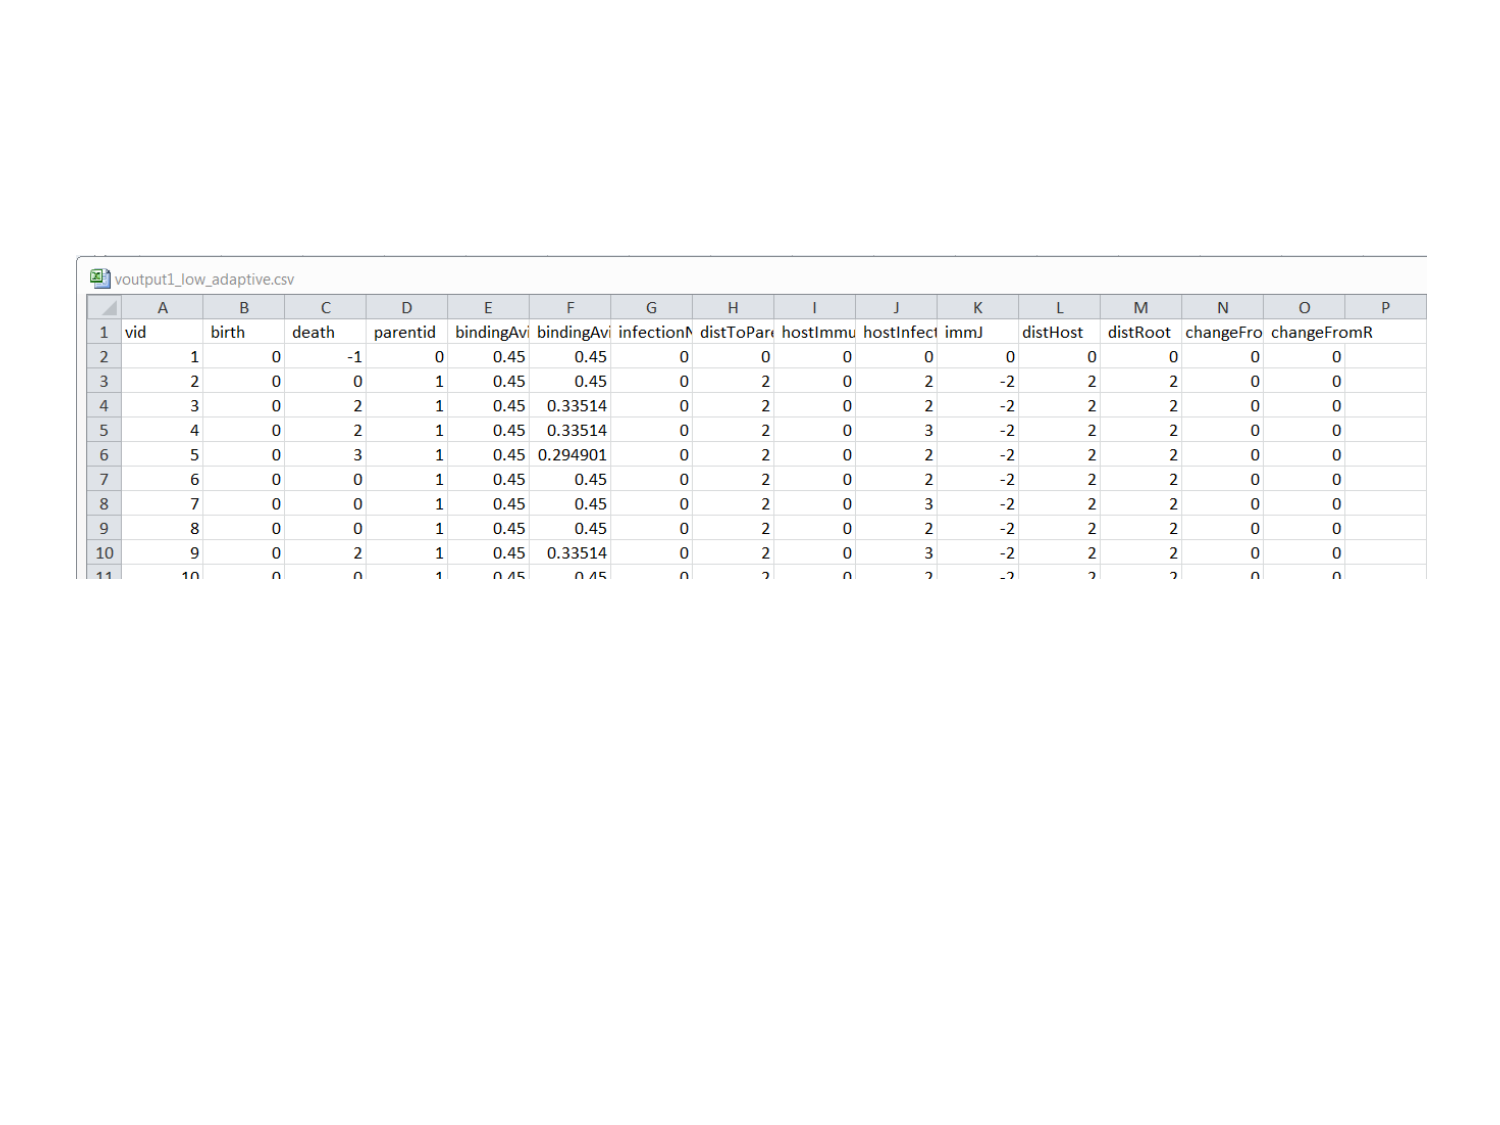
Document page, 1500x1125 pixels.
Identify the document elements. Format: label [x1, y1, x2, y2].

list [76, 255, 1427, 579]
